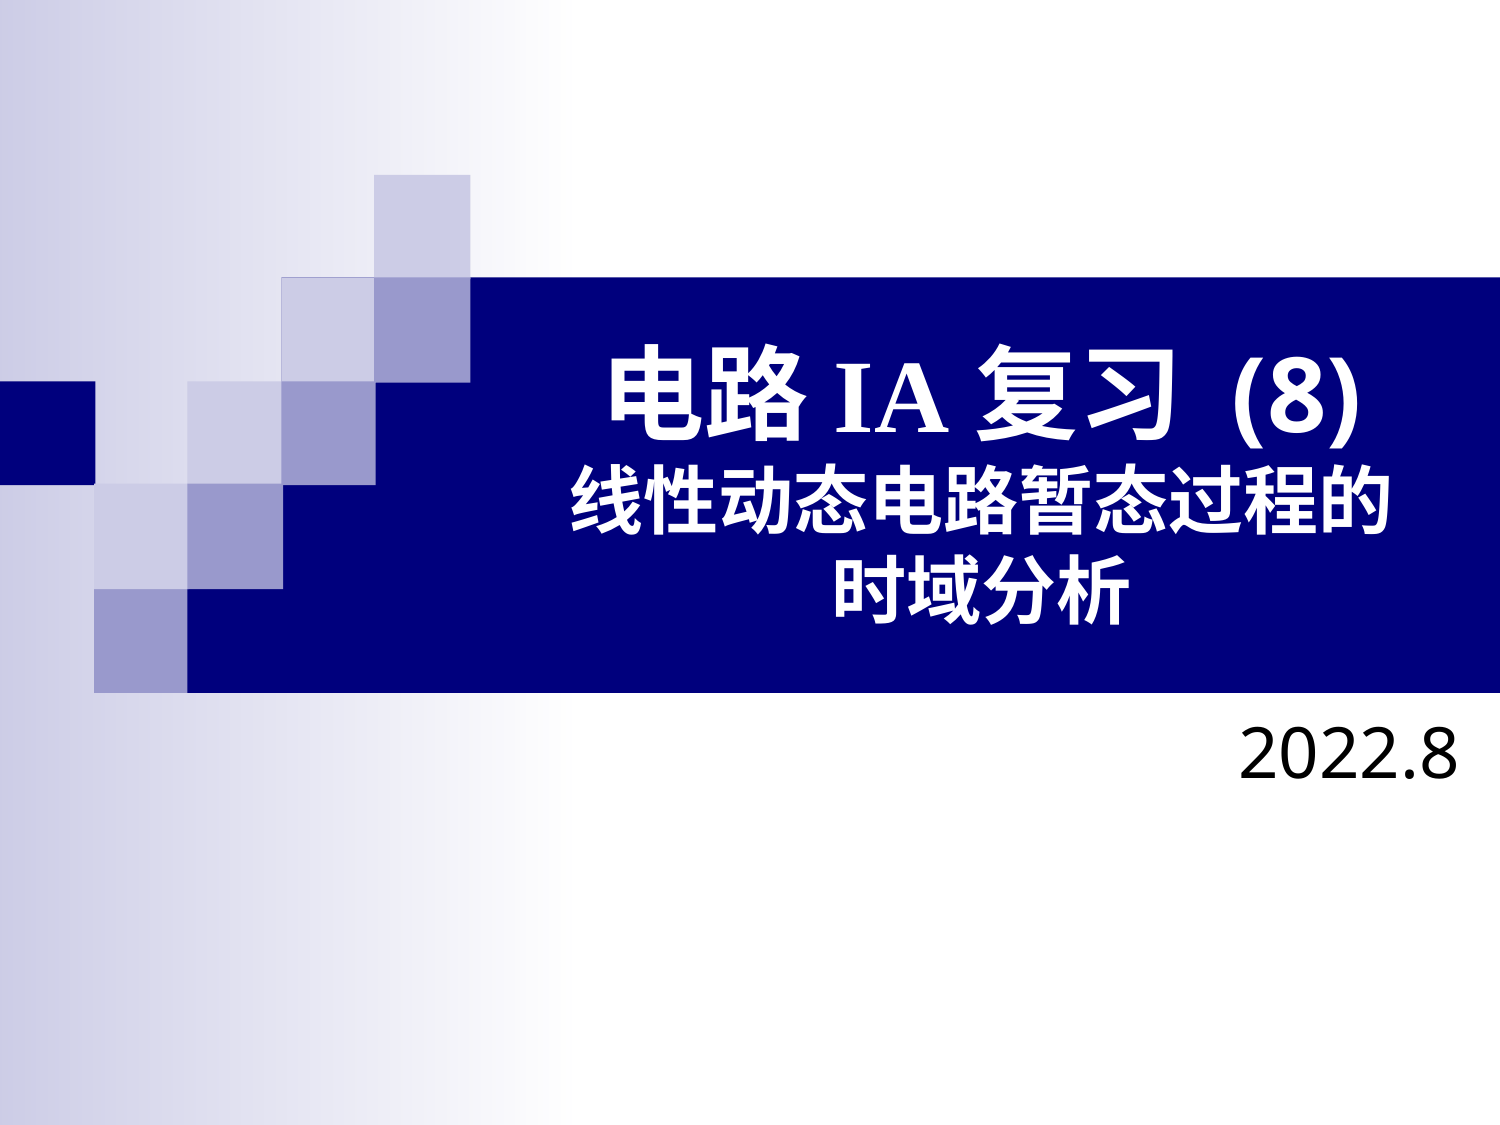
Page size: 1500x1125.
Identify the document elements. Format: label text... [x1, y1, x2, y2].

title 电路IA复习 (8) 线性动态电路暂态过程的 时域分析 [487, 299, 1475, 663]
subtitle 2022.8 [487, 699, 1475, 988]
